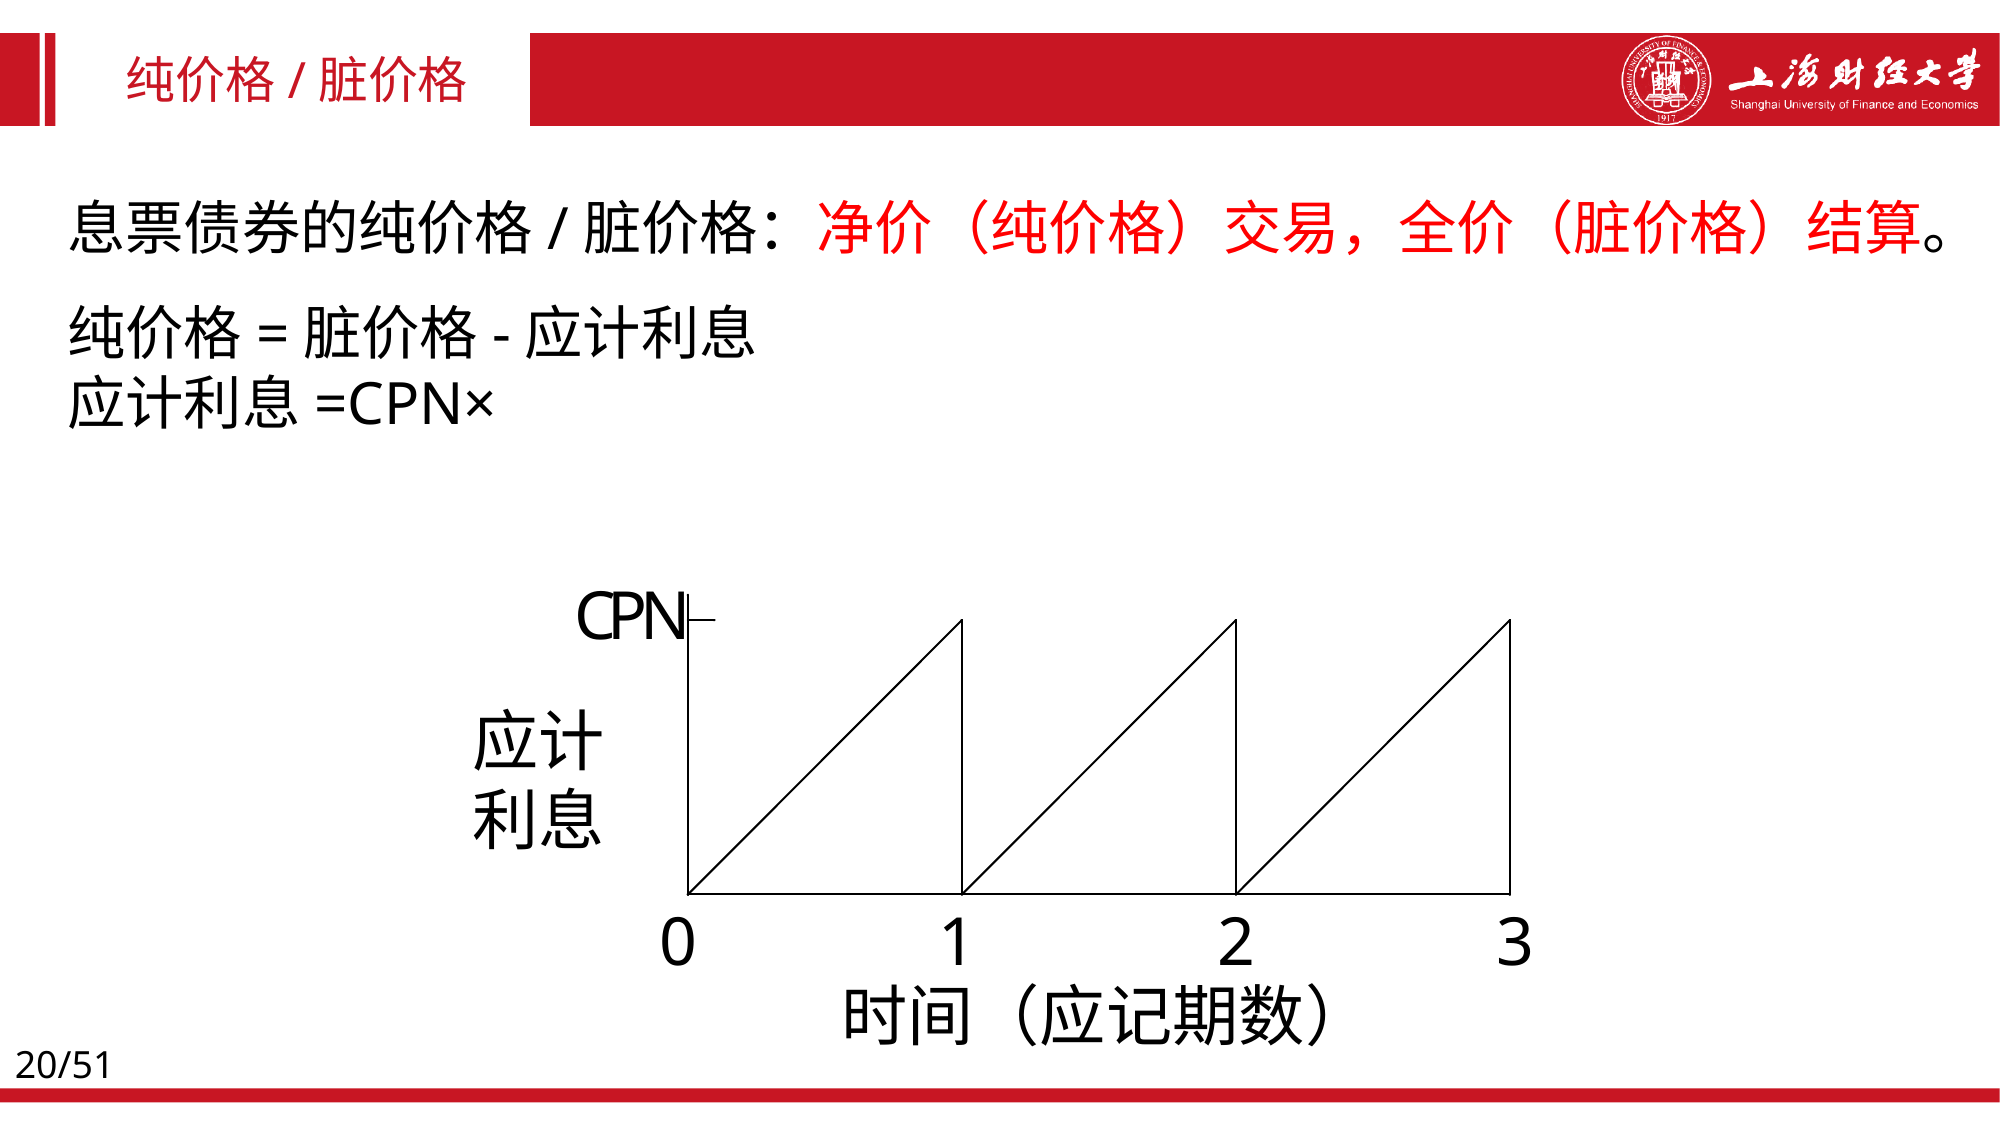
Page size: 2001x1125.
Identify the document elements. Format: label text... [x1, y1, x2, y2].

picture [1595, 0, 2000, 172]
picture [435, 562, 1565, 1084]
text_box 纯价格/脏价格 [110, 41, 483, 116]
